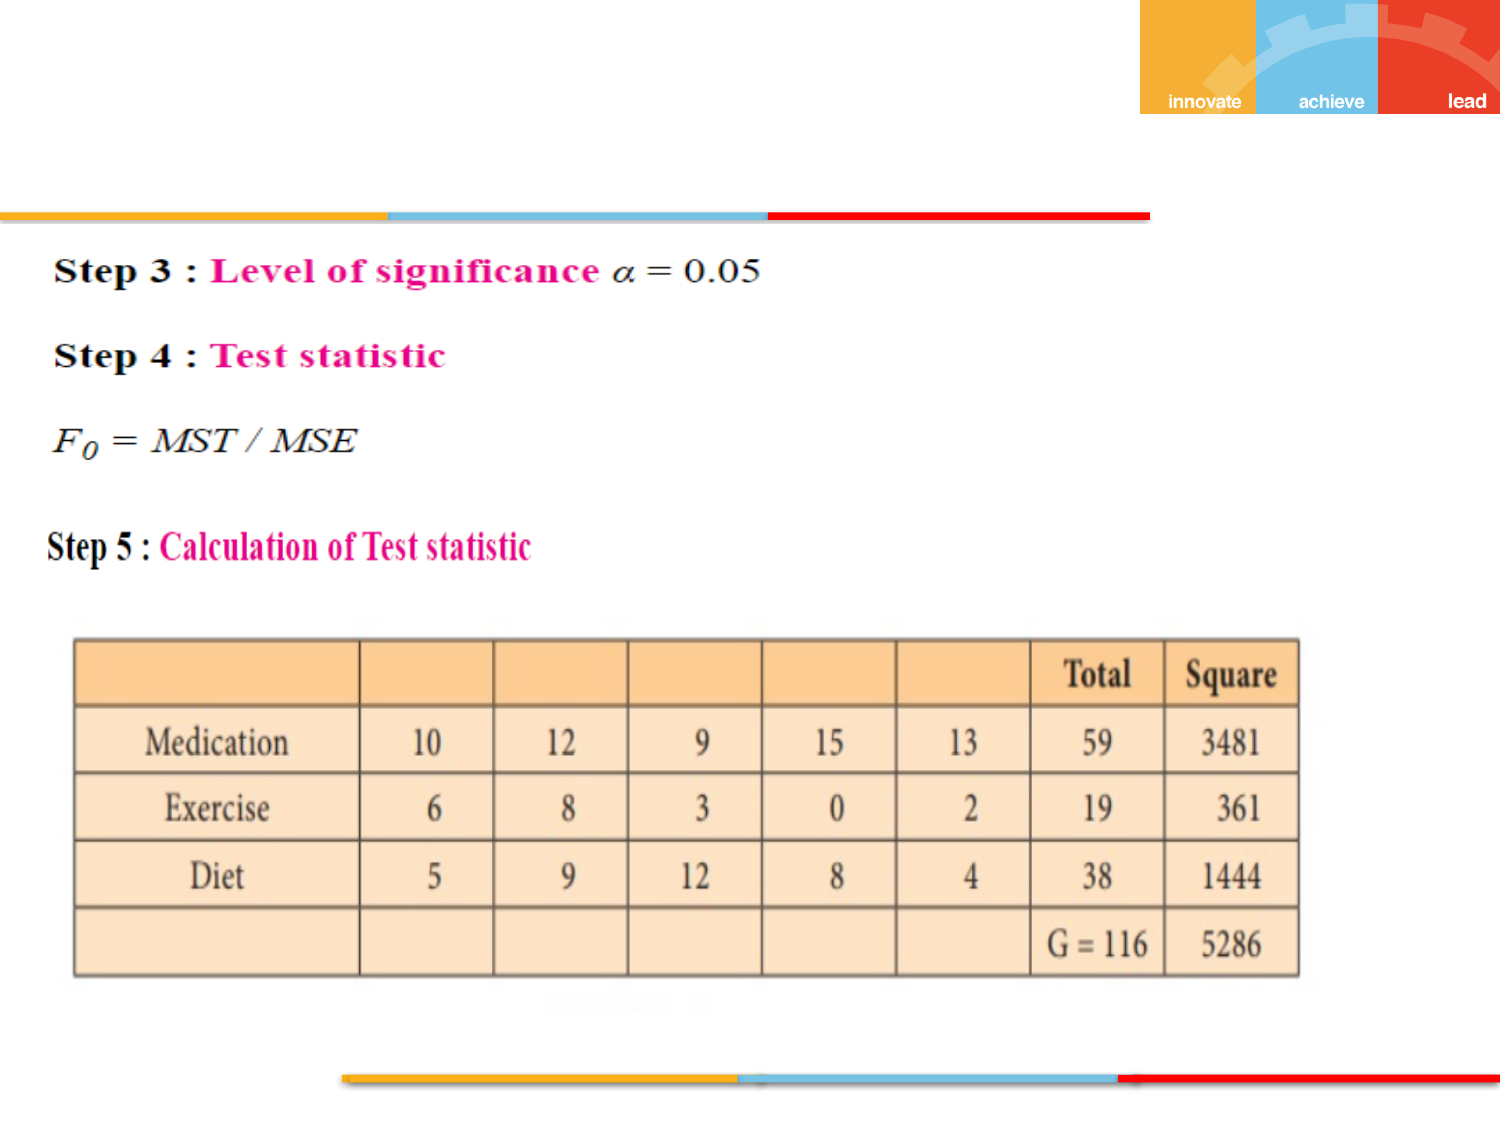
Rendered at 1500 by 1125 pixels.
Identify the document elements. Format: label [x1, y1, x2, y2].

picture [1140, 0, 1500, 114]
picture [0, 223, 1481, 1014]
